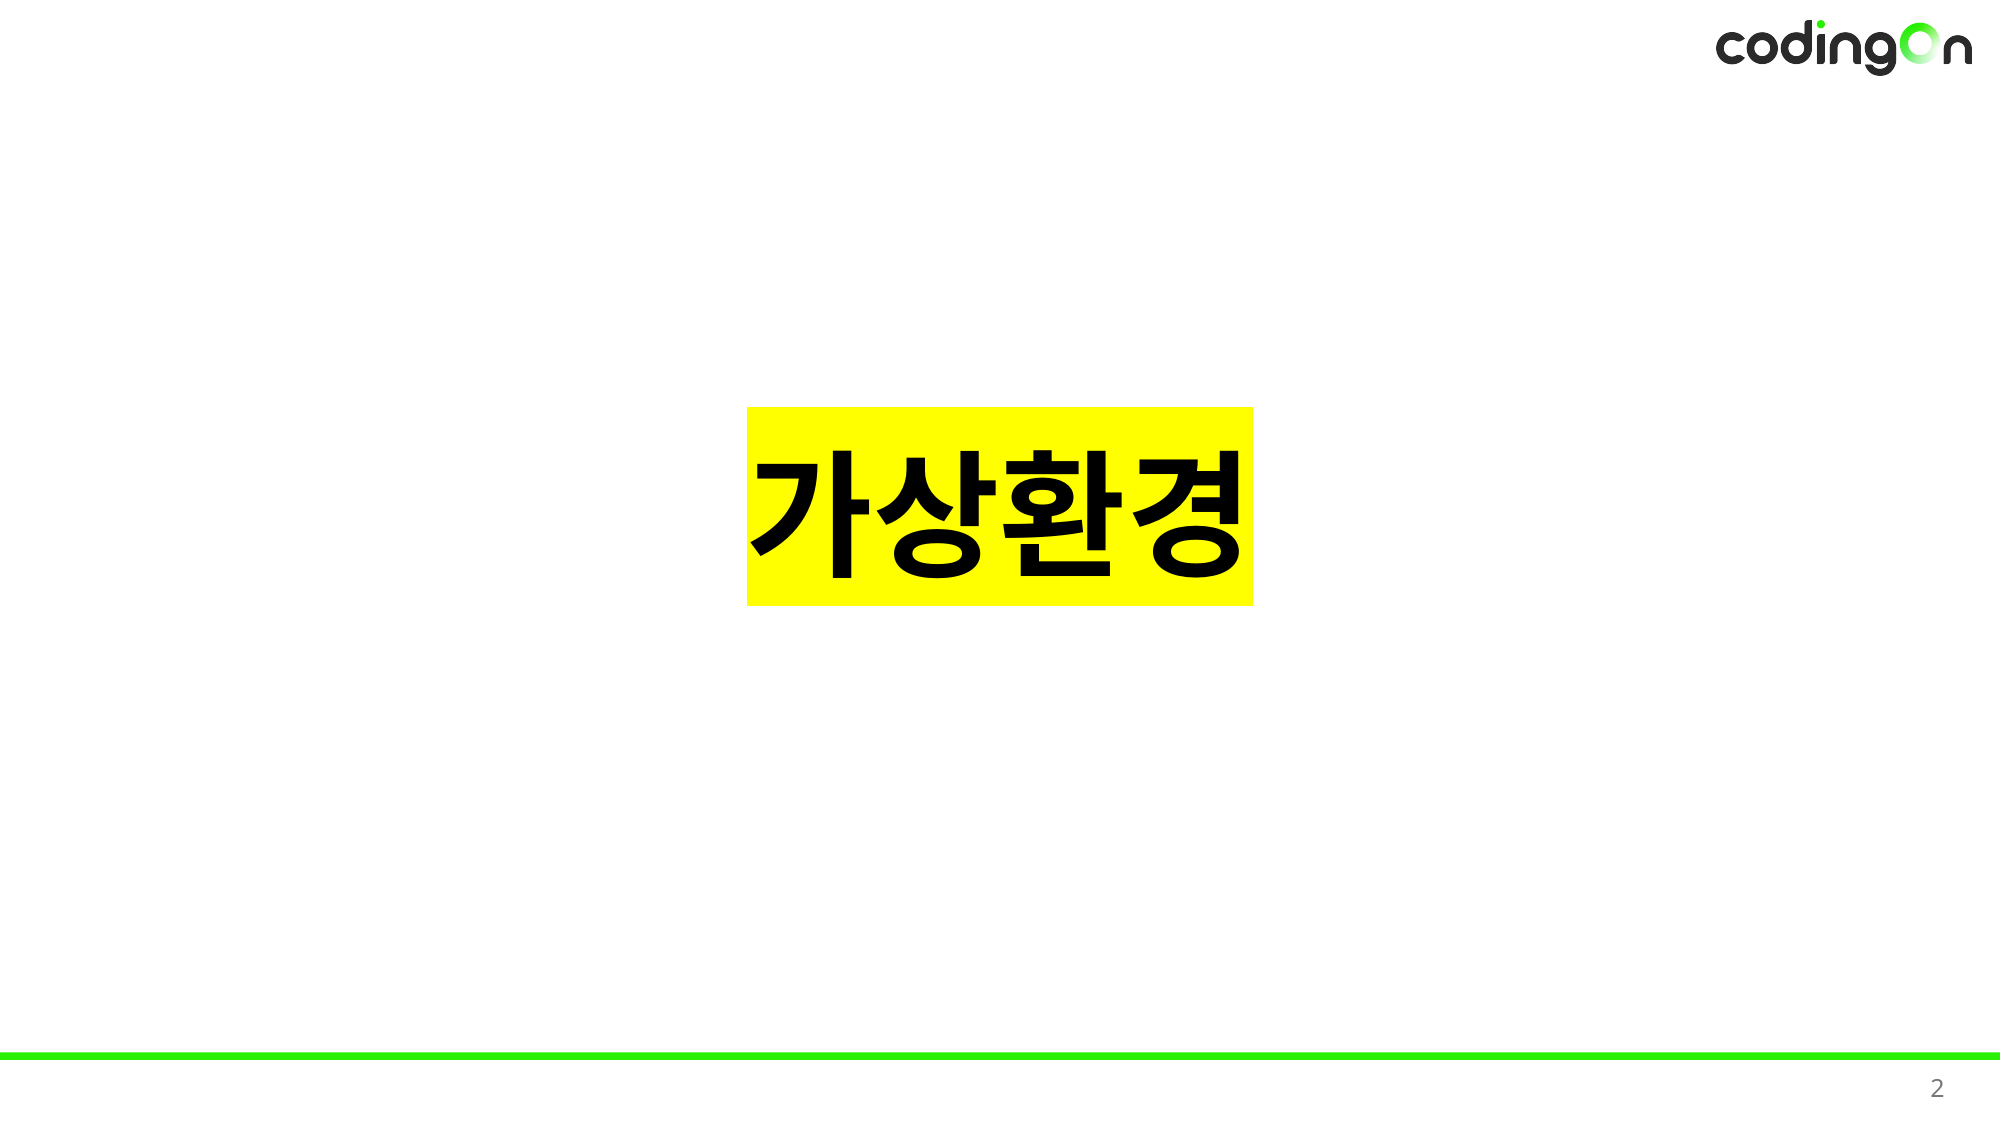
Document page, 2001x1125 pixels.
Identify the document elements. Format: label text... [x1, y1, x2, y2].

slide_number 2 [1509, 1059, 1960, 1120]
text_box 가상환경 [40, 440, 1960, 714]
picture [1716, 20, 1972, 76]
